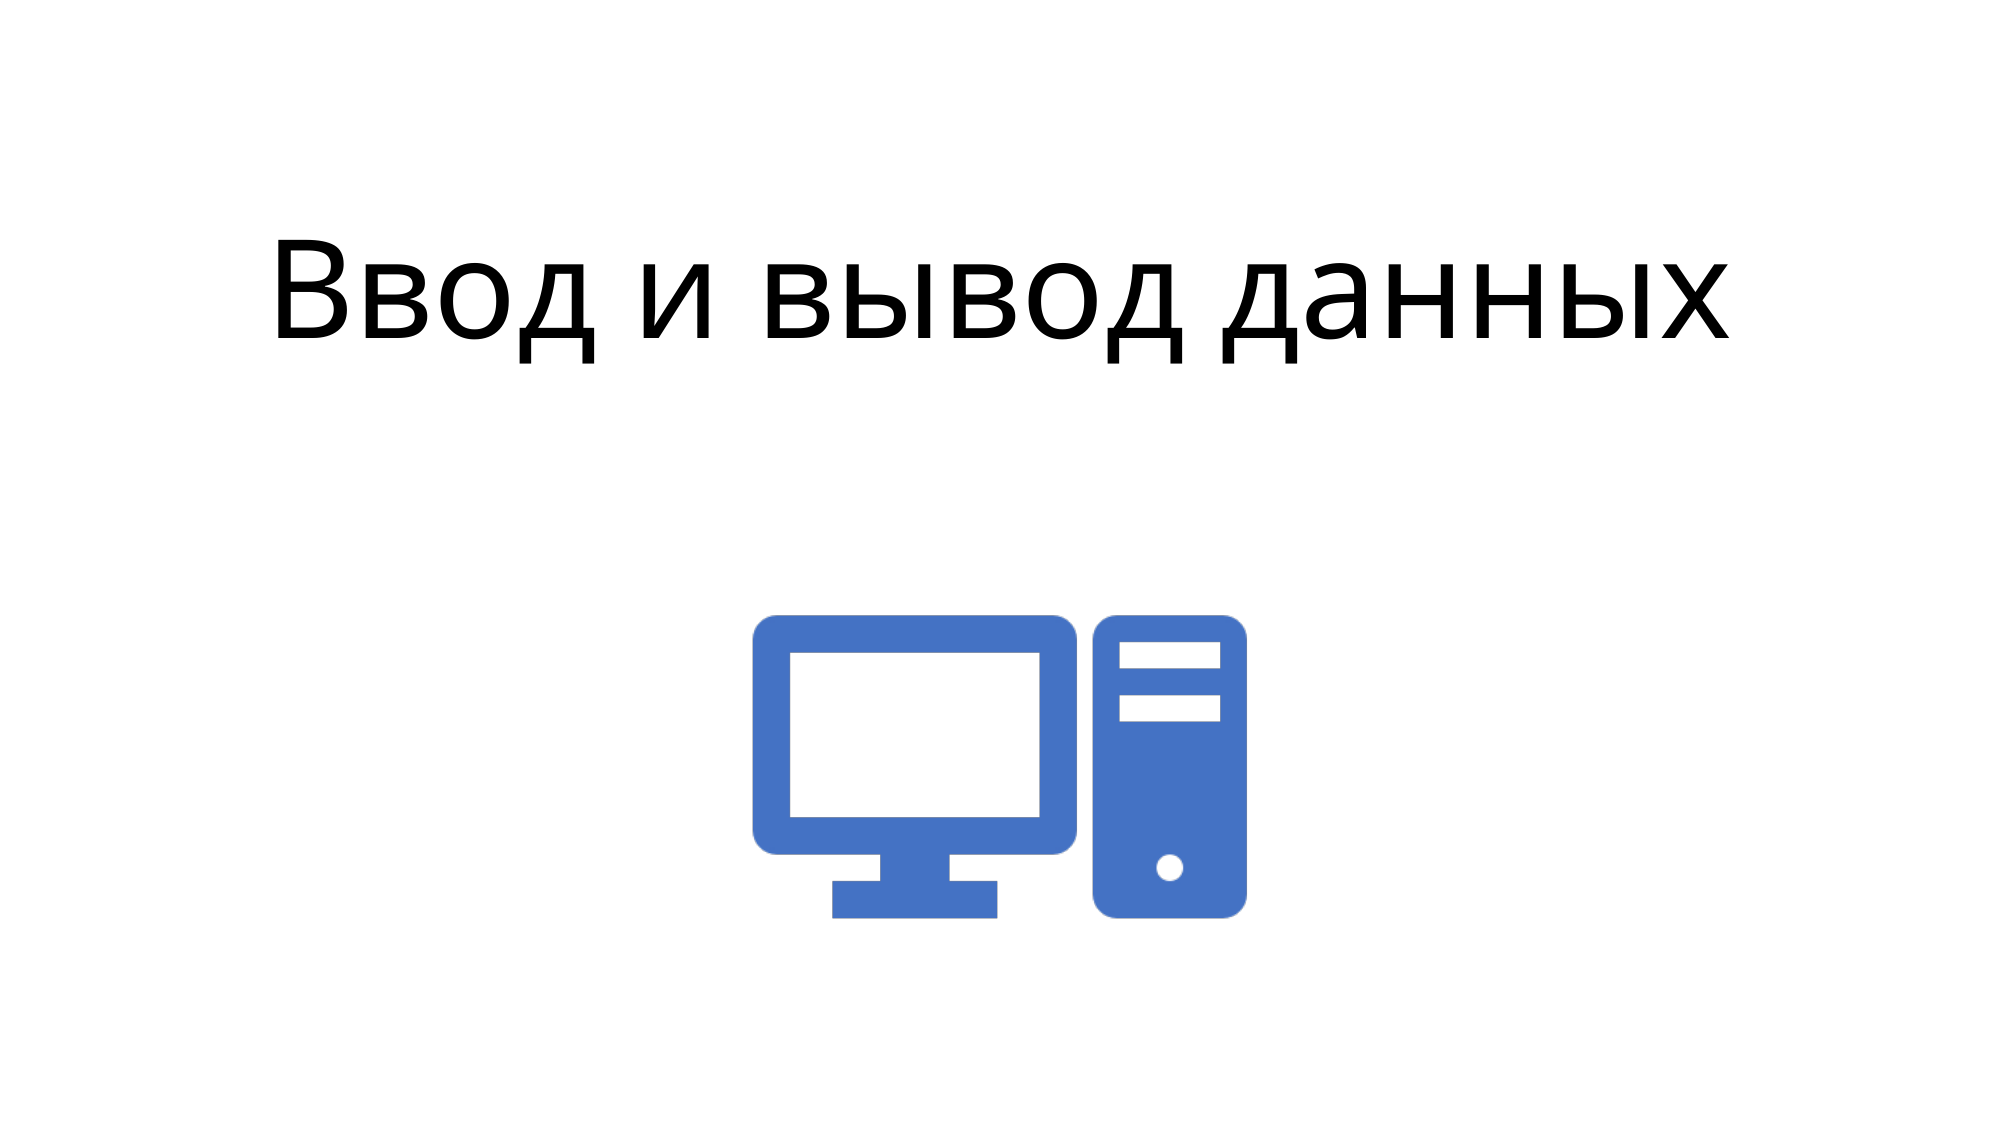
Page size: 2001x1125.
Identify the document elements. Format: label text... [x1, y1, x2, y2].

title Ввод и вывод данных [104, 75, 1895, 376]
picture [745, 512, 1255, 1022]
